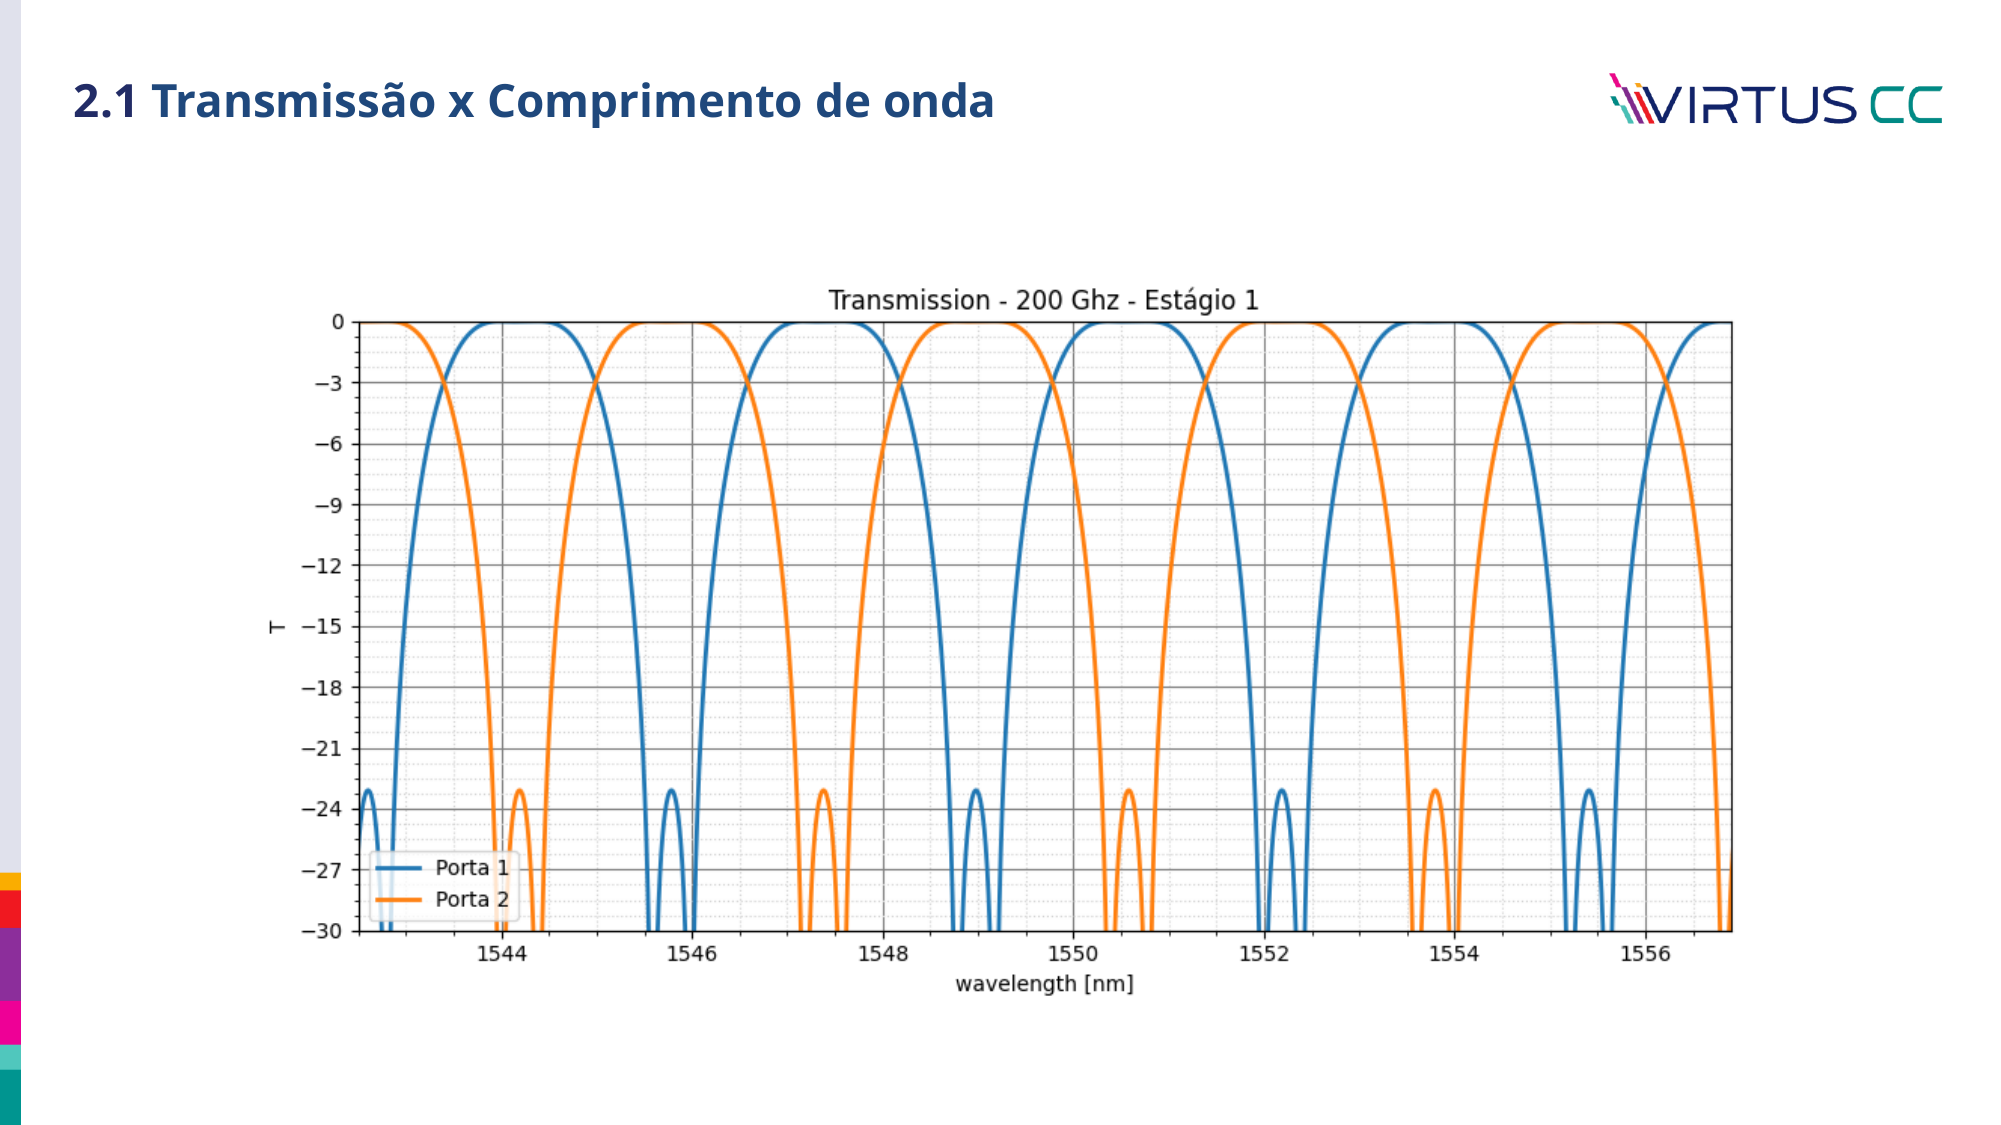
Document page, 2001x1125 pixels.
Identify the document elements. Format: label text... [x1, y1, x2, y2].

picture [0, 0, 21, 1125]
title 2.1 Transmissão x Comprimento de onda [71, 69, 1128, 260]
picture [254, 272, 1746, 1011]
picture [1609, 73, 1943, 124]
